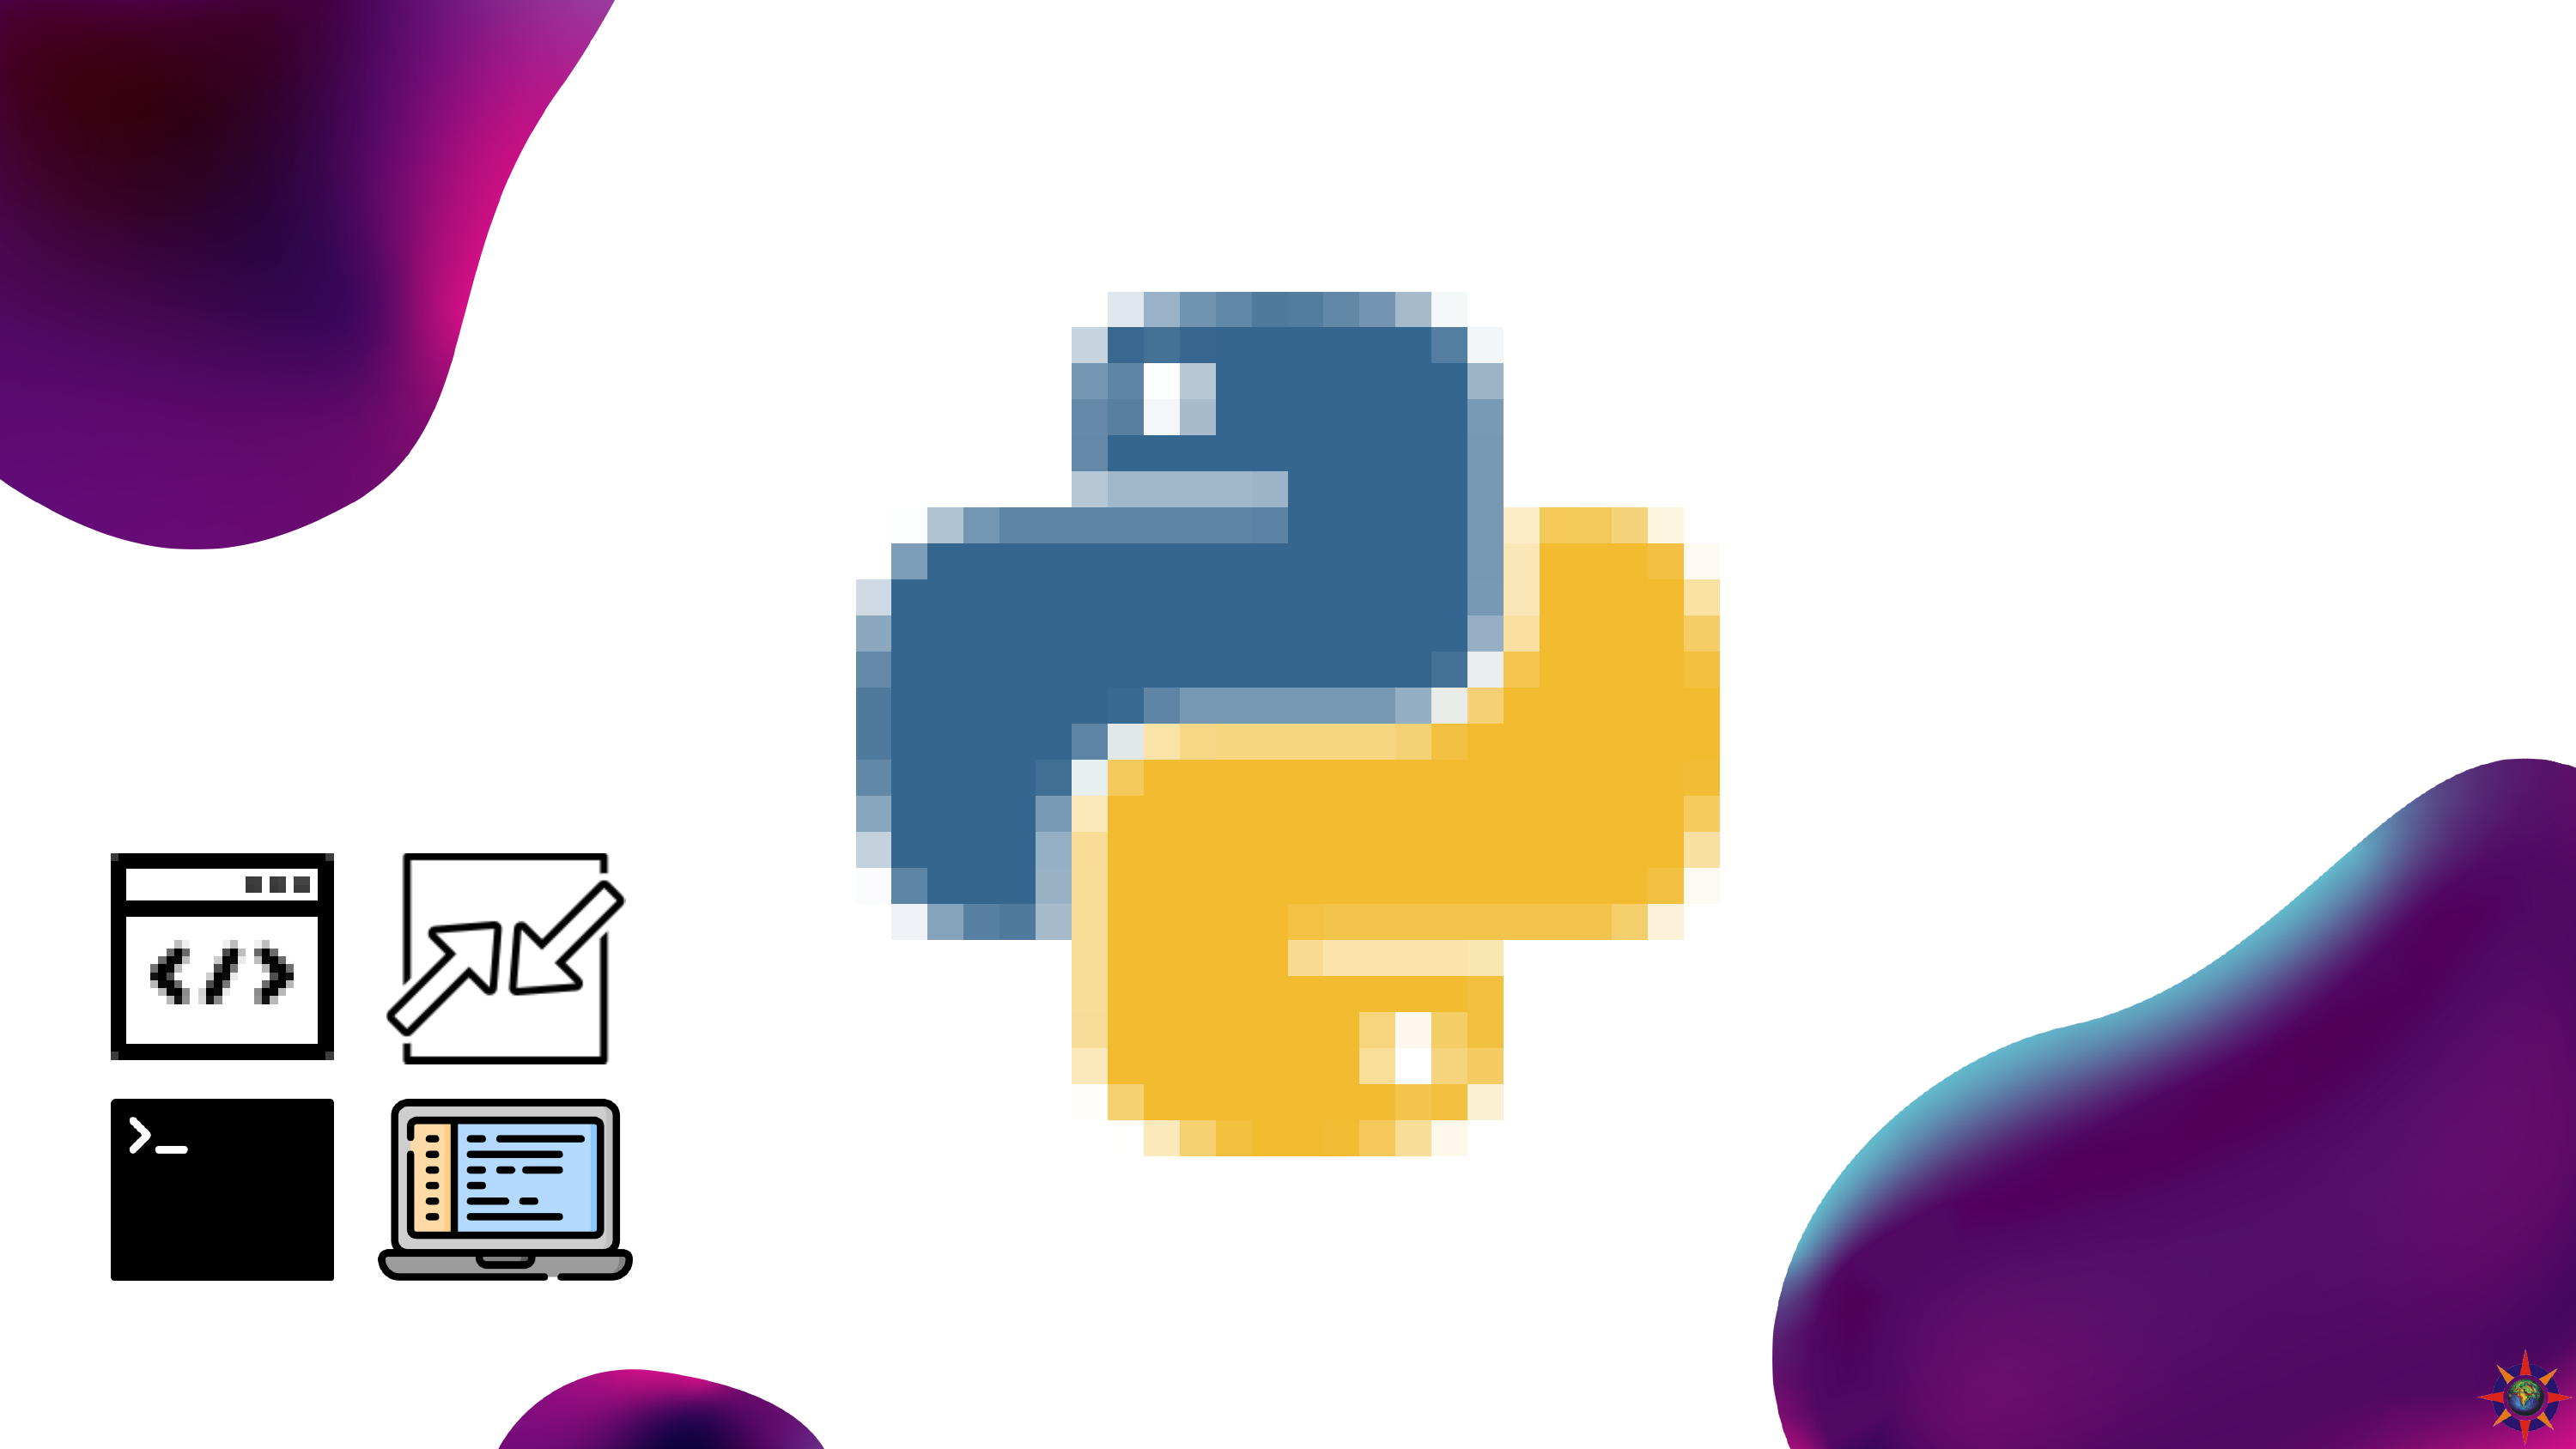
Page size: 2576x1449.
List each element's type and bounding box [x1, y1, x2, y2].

picture [378, 1098, 633, 1281]
picture [1747, 624, 2576, 1449]
picture [856, 292, 1720, 1156]
picture [386, 853, 627, 1065]
picture [111, 1098, 334, 1281]
picture [111, 853, 334, 1060]
picture [0, 0, 681, 549]
picture [436, 1305, 844, 1449]
